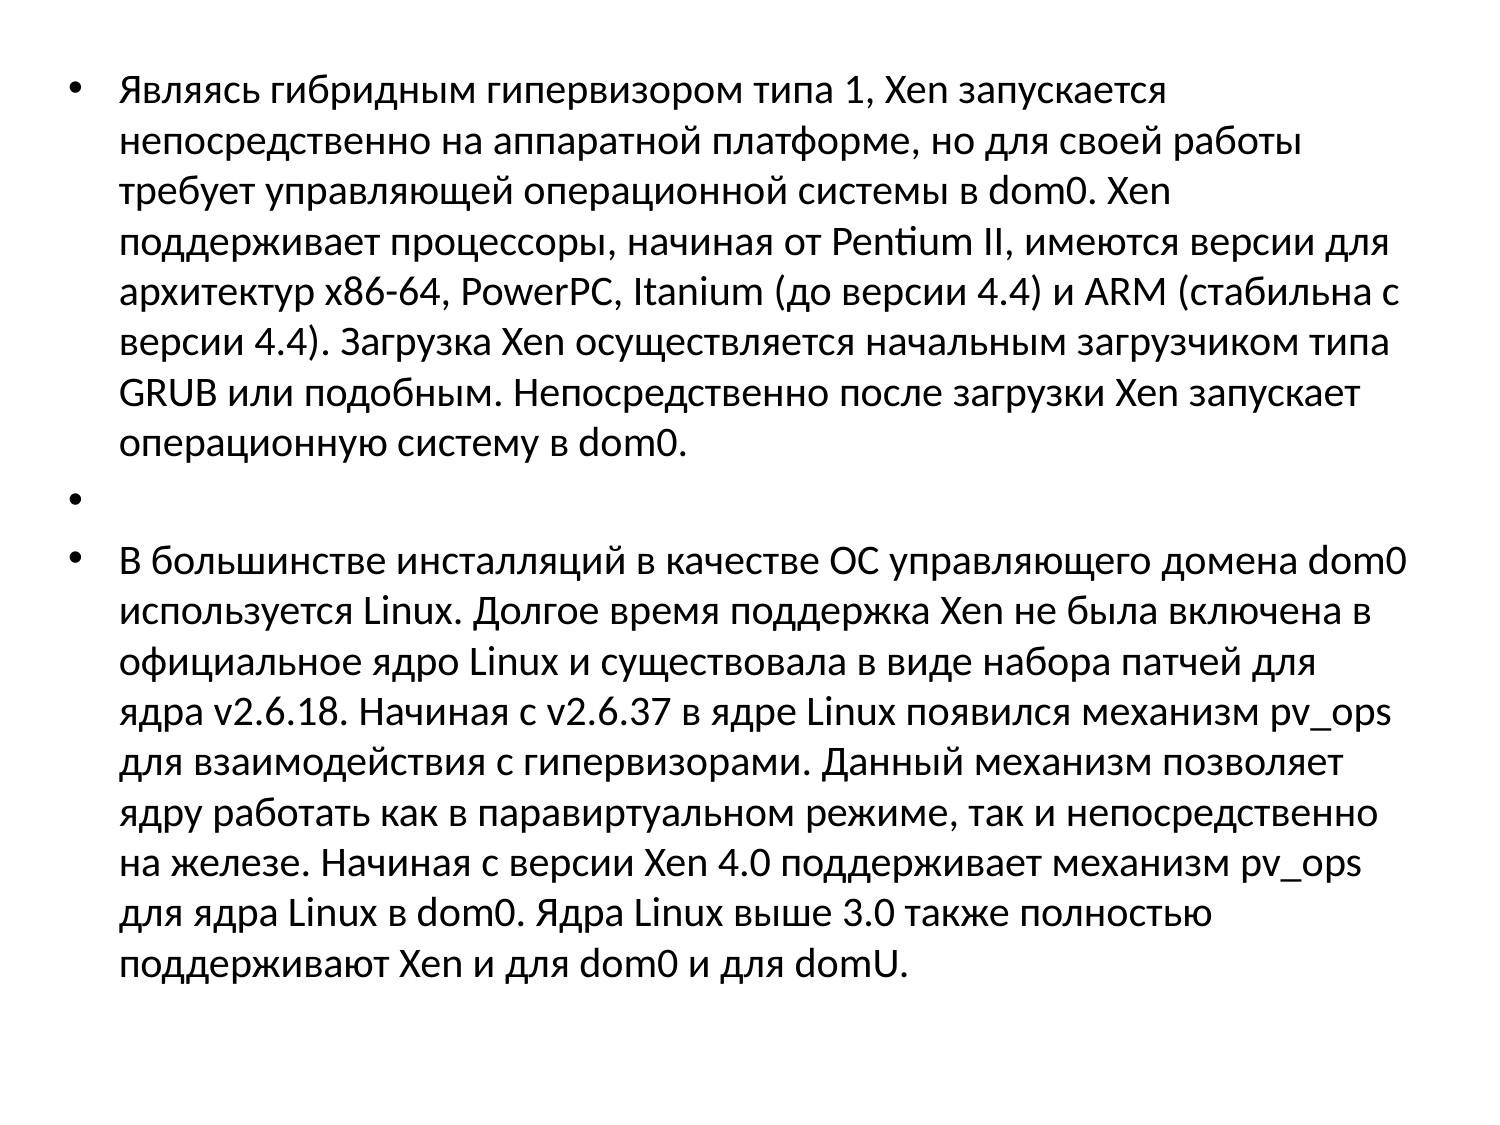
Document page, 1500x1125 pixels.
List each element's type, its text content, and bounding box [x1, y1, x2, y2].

list Являясь гибридным гипервизором типа 1, Xen запускается непосредственно на аппаратной платформе, но для своей работы требует управляющей операционной системы в dom0. Xen поддерживает процессоры, начиная от Pentium II, имеются версии для архитектур x86-64, PowerPC, Itanium (до версии 4.4) и ARM (стабильна с версии 4.4). Загрузка Xen осуществляется начальным загрузчиком типа GRUB или подобным. Непосредственно после загрузки Xen запускает операционную систему в dom0. В большинстве инсталляций в качестве ОС управляющего домена dom0 используется Linux. Долгое время поддержка Xen не была включена в официальное ядро Linux и существовала в виде набора патчей для ядра v2.6.18. Начиная с v2.6.37 в ядре Linux появился механизм pv_ops для взаимодействия с гипервизорами. Данный механизм позволяет ядру работать как в паравиртуальном режиме, так и непосредственно на железе. Начиная с версии Xen 4.0 поддерживает механизм pv_ops для ядра Linux в dom0. Ядра Linux выше 3.0 также полностью поддерживают Xen и для dom0 и для domU. [53, 54, 1425, 1005]
